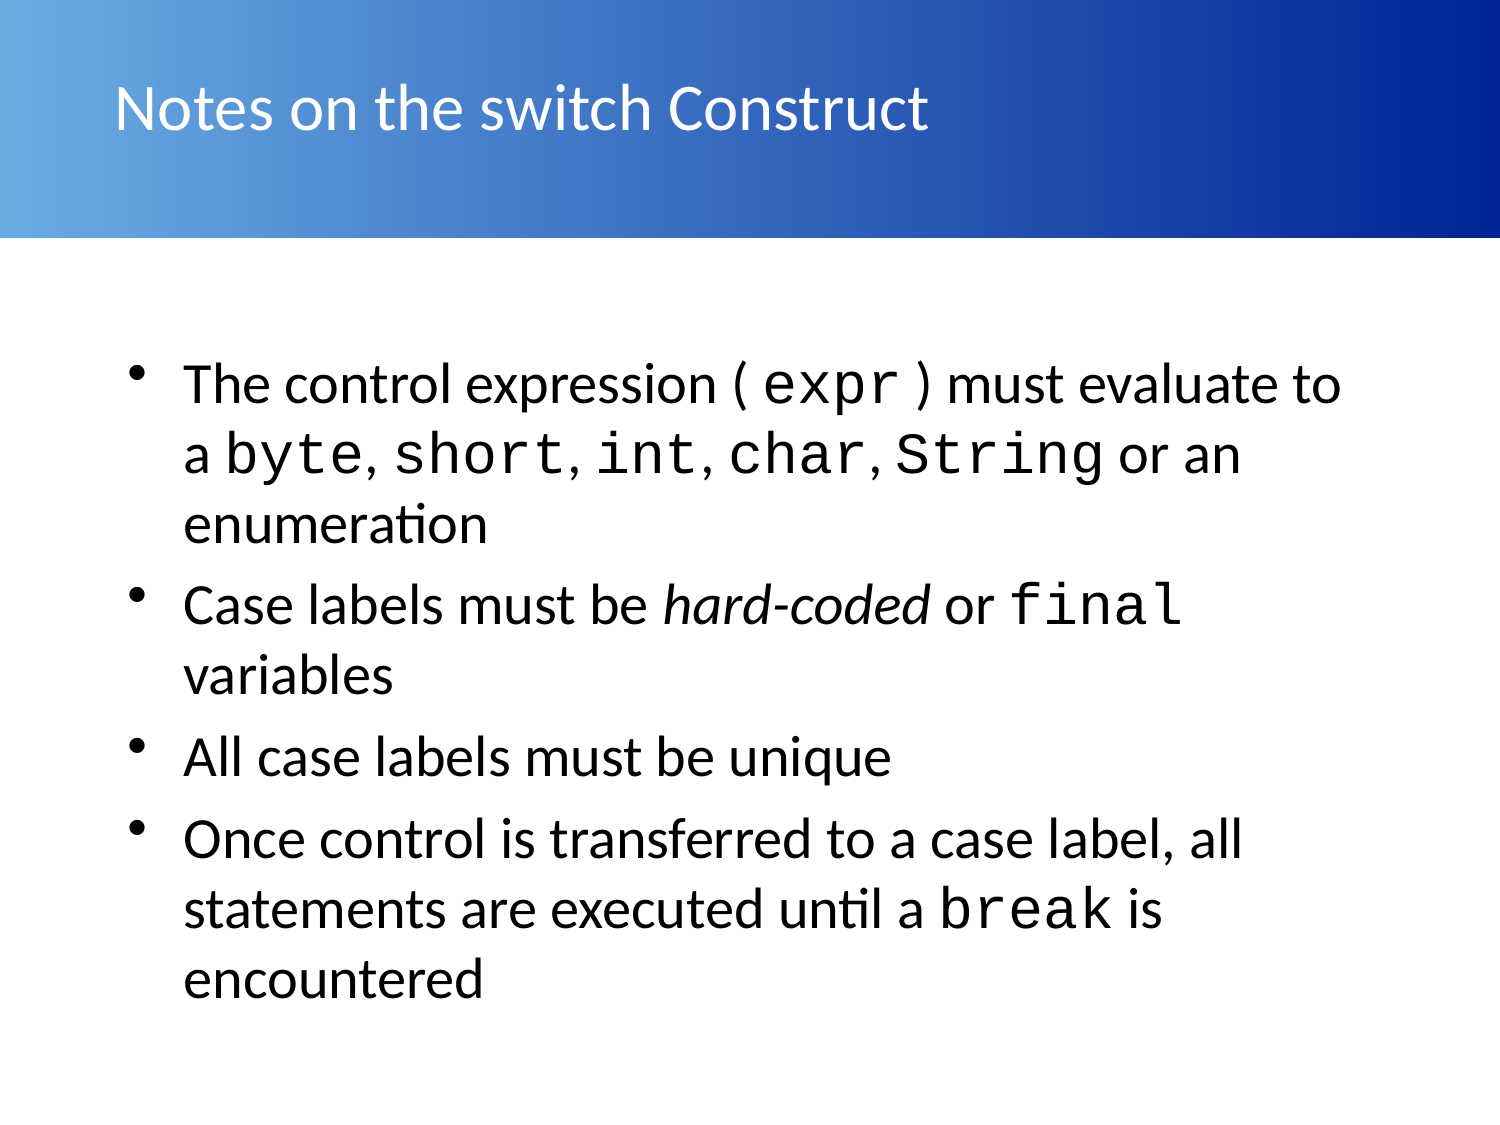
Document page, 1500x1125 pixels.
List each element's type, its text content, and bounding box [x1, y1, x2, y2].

text_box The control expression ( expr ) must evaluate to a byte, short, int, char, String or an enumeration Case labels must be hard-coded or final variables All case labels must be unique Once control is transferred to a case label, all statements are executed until a break is encountered [112, 337, 1388, 1013]
title Notes on the switch Construct [99, 57, 1450, 150]
